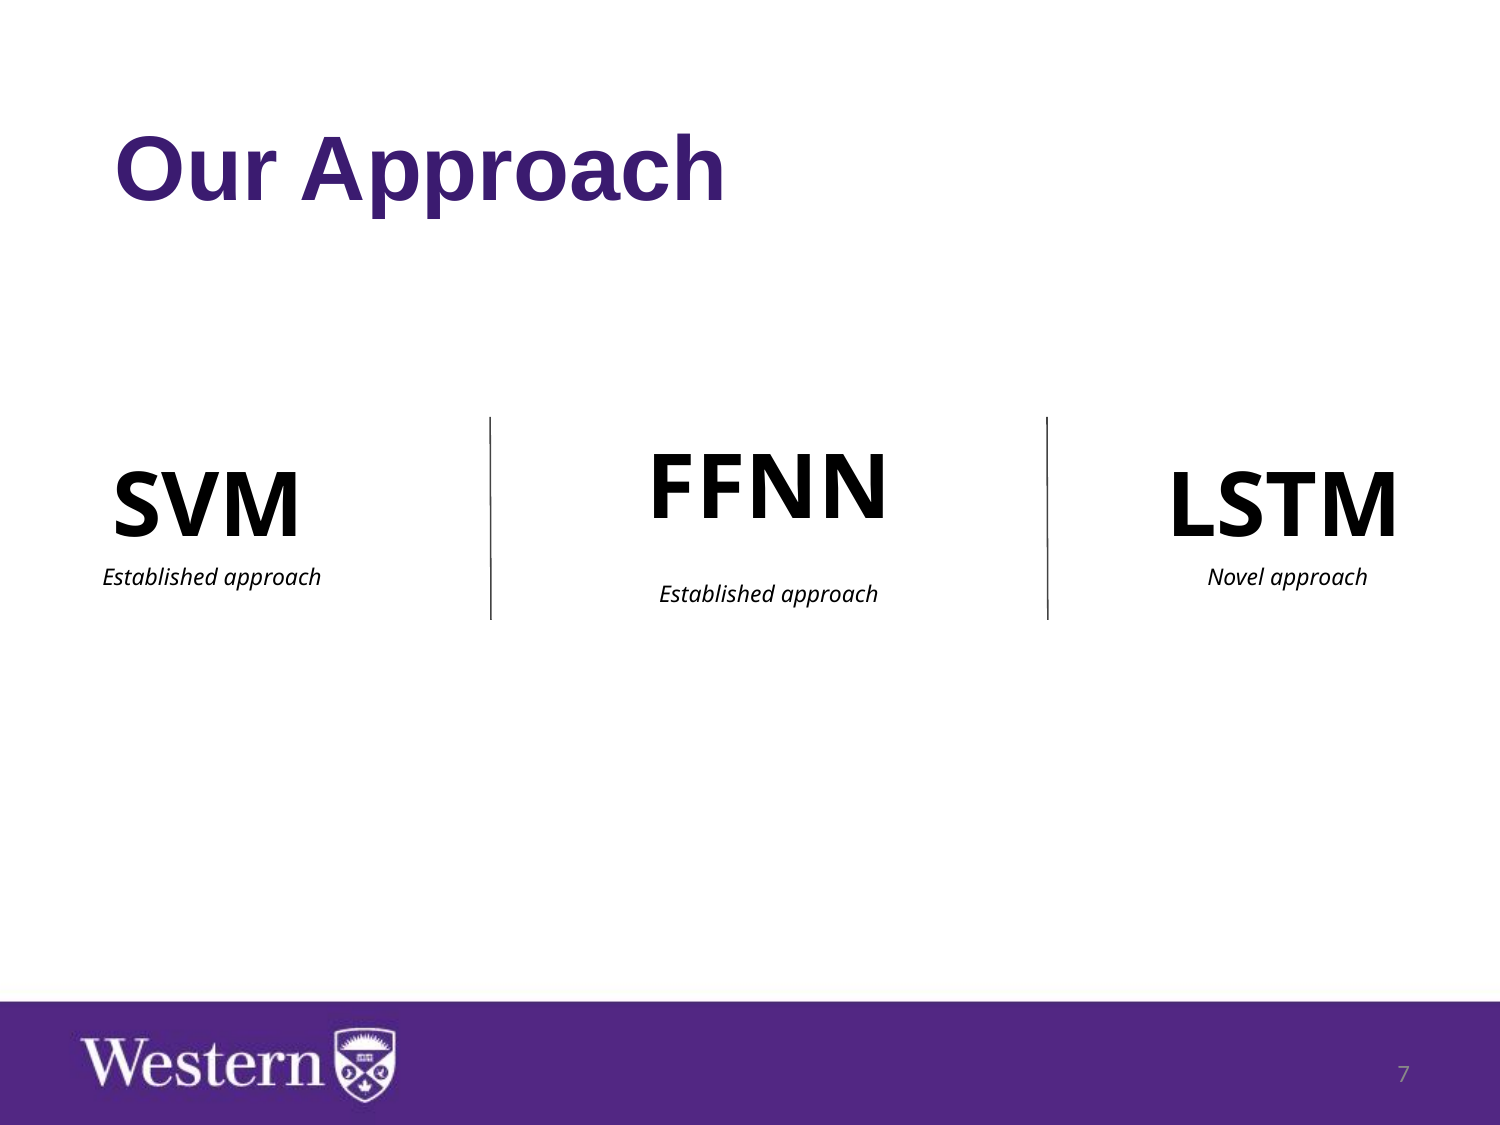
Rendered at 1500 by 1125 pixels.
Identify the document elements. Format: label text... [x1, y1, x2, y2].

text_box SVM Established approach [67, 409, 357, 628]
text_box LSTM Novel approach [1143, 409, 1432, 628]
picture [0, 0, 1500, 1125]
title Our Approach [99, 70, 1450, 258]
slide_number ‹#› [1074, 1042, 1425, 1103]
text_box FFNN Established approach [624, 409, 914, 628]
